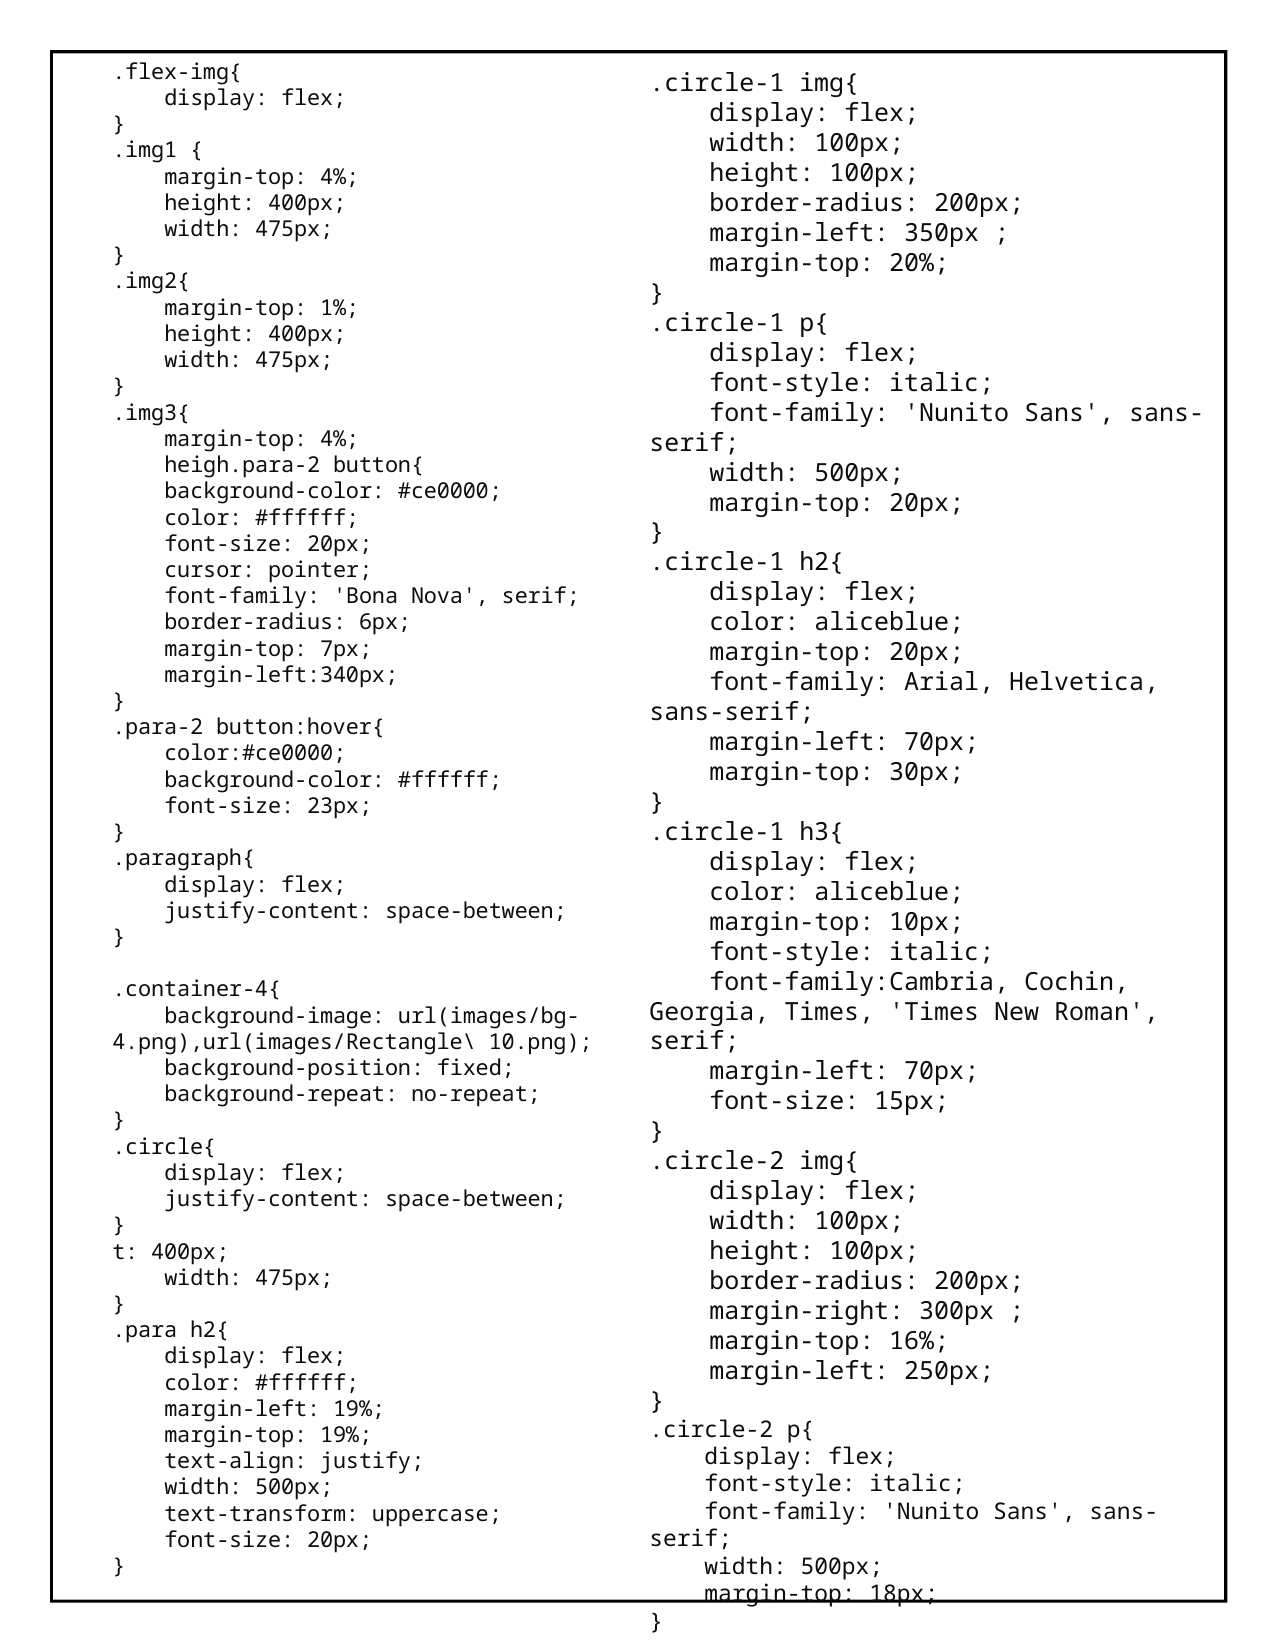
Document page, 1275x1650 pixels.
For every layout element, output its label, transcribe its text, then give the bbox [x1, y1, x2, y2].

text_box [688, 50, 1228, 1603]
text_box [50, 50, 97, 1603]
text_box .circle-1 img{ display: flex; width: 100px; height: 100px; border-radius: 200px; margin-left: 350px ; margin-top: 20%; } .circle-1 p{ display: flex; font-style: italic; font-family: 'Nunito Sans', sans-serif; width: 500px; margin-top: 20px; } .circle-1 h2{ display: flex; color: aliceblue; margin-top: 20px; font-family: Arial, Helvetica, sans-serif; margin-left: 70px; margin-top: 30px; } .circle-1 h3{ display: flex; color: aliceblue; margin-top: 10px; font-style: italic; font-family:Cambria, Cochin, Georgia, Times, 'Times New Roman', serif; margin-left: 70px; font-size: 15px; } .circle-2 img{ display: flex; width: 100px; height: 100px; border-radius: 200px; margin-right: 300px ; margin-top: 16%; margin-left: 250px; } .circle-2 p{ display: flex; font-style: italic; font-family: 'Nunito Sans', sans-serif; width: 500px; margin-top: 18px; } [634, 59, 1222, 1650]
text_box .flex-img{ display: flex; } .img1 { margin-top: 4%; height: 400px; width: 475px; } .img2{ margin-top: 1%; height: 400px; width: 475px; } .img3{ margin-top: 4%; heigh.para-2 button{ background-color: #ce0000; color: #ffffff; font-size: 20px; cursor: pointer; font-family: 'Bona Nova', serif; border-radius: 6px; margin-top: 7px; margin-left:340px; } .para-2 button:hover{ color:#ce0000; background-color: #ffffff; font-size: 23px; } .paragraph{ display: flex; justify-content: space-between; } .container-4{ background-image: url(images/bg-4.png),url(images/Rectangle\ 10.png); background-position: fixed; background-repeat: no-repeat; } .circle{ display: flex; justify-content: space-between; } t: 400px; width: 475px; } .para h2{ display: flex; color: #ffffff; margin-left: 19%; margin-top: 19%; text-align: justify; width: 500px; text-transform: uppercase; font-size: 20px; } [97, 49, 688, 1612]
